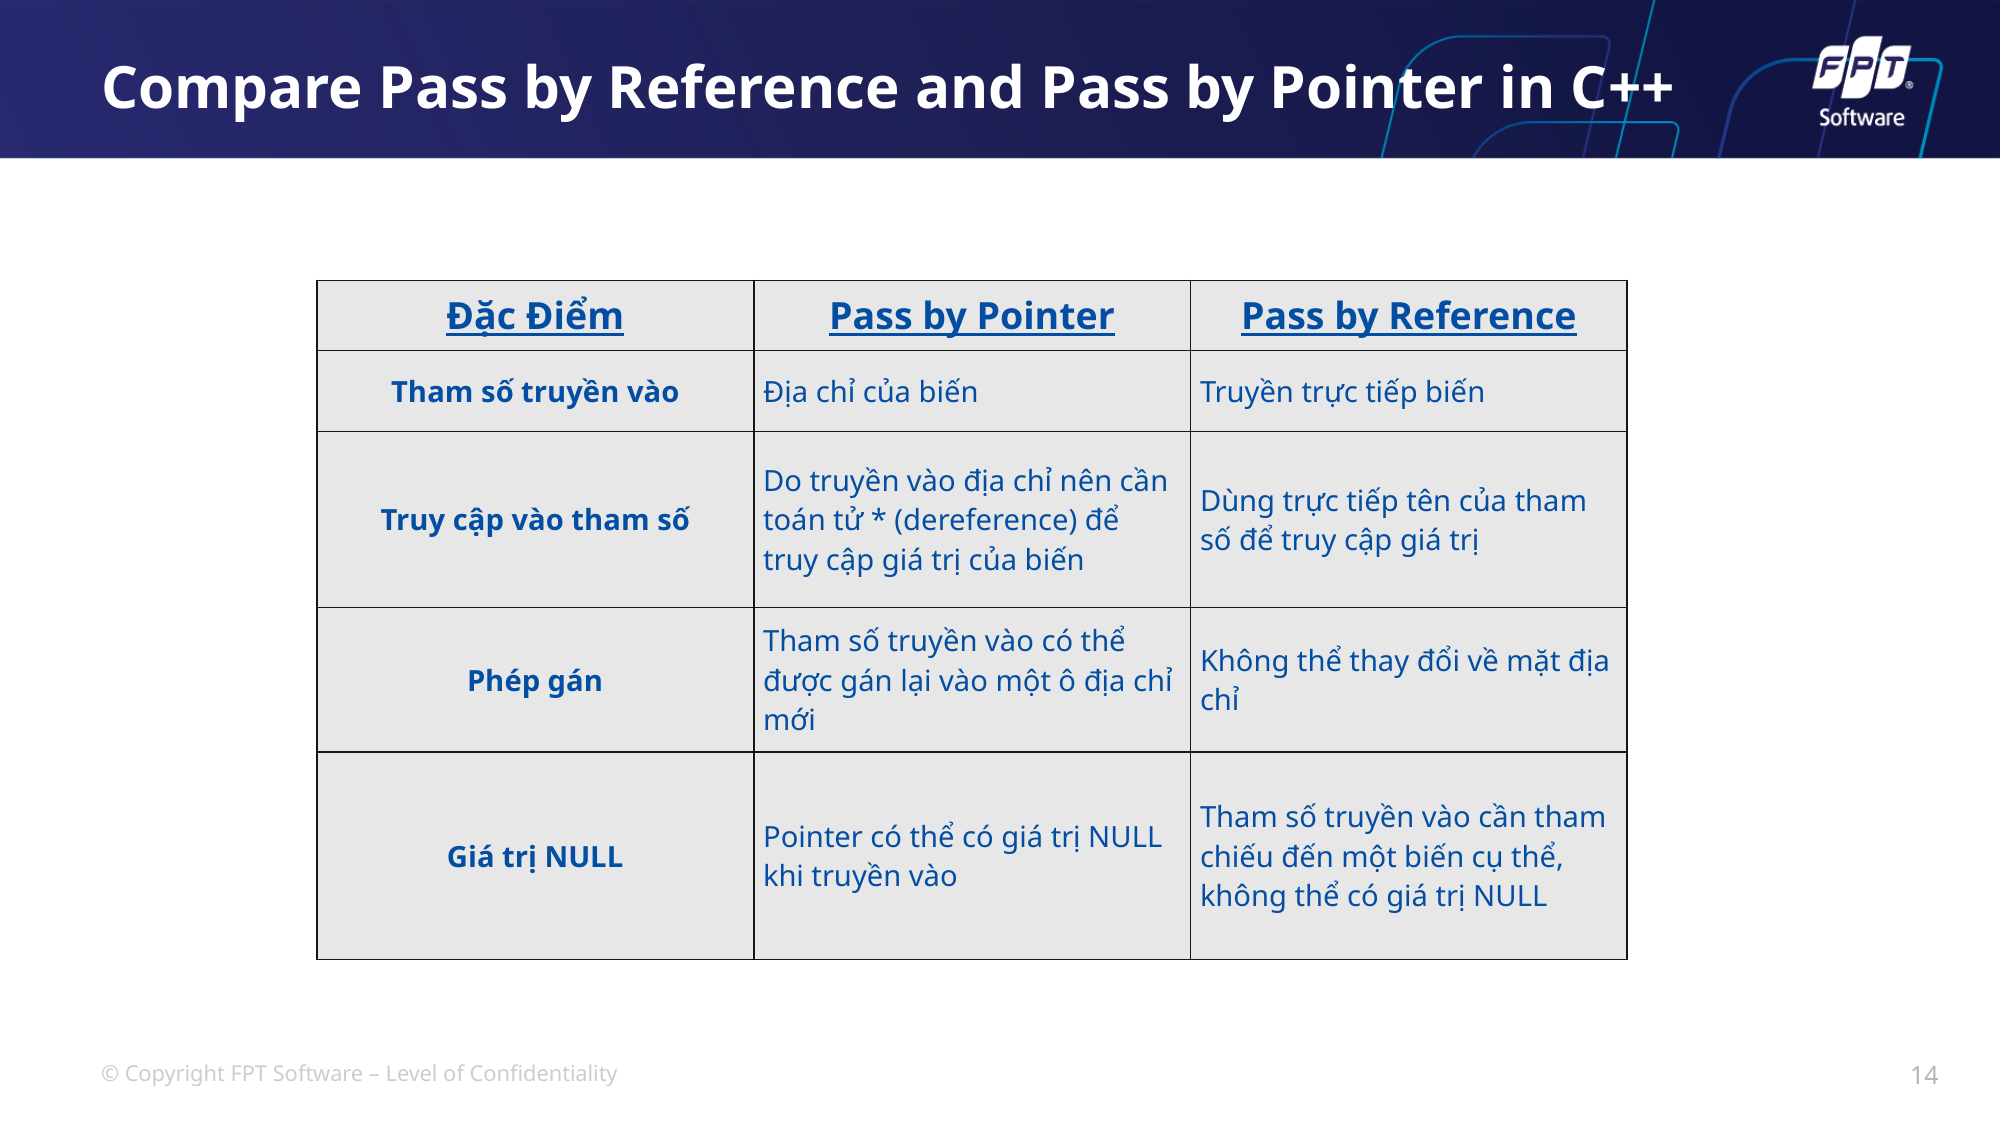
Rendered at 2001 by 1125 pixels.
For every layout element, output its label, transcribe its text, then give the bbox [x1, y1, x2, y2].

table_header Đặc Điểm [318, 281, 753, 350]
slide_number 14 [1855, 1052, 1954, 1094]
table_cell Do truyền vào địa chỉ nên cần toán tử * (dereference) để truy cập giá trị của biến [755, 432, 1190, 607]
table_cell Truy cập vào tham số [318, 432, 753, 607]
table_cell Pointer có thể có giá trị NULL khi truyền vào [755, 753, 1190, 959]
table_cell Giá trị NULL [318, 753, 753, 959]
table_header Pass by Pointer [755, 281, 1190, 350]
table_cell Phép gán [318, 608, 753, 751]
table_cell Không thể thay đổi về mặt địa chỉ [1191, 608, 1626, 751]
title Compare Pass by Reference and Pass by Pointer in C++ [86, 31, 1812, 148]
table_cell Tham số truyền vào có thể được gán lại vào một ô địa chỉ mới [755, 608, 1190, 751]
picture [0, 0, 1672, 159]
table_cell Tham số truyền vào [318, 351, 753, 431]
table_cell Tham số truyền vào cần tham chiếu đến một biến cụ thể, không thể có giá trị NULL [1191, 753, 1626, 959]
table_header Pass by Reference [1191, 281, 1626, 350]
table_cell Dùng trực tiếp tên của tham số để truy cập giá trị [1191, 432, 1626, 607]
picture [1649, 0, 2000, 159]
table_cell Truyền trực tiếp biến [1191, 351, 1626, 431]
table_cell Địa chỉ của biến [755, 351, 1190, 431]
